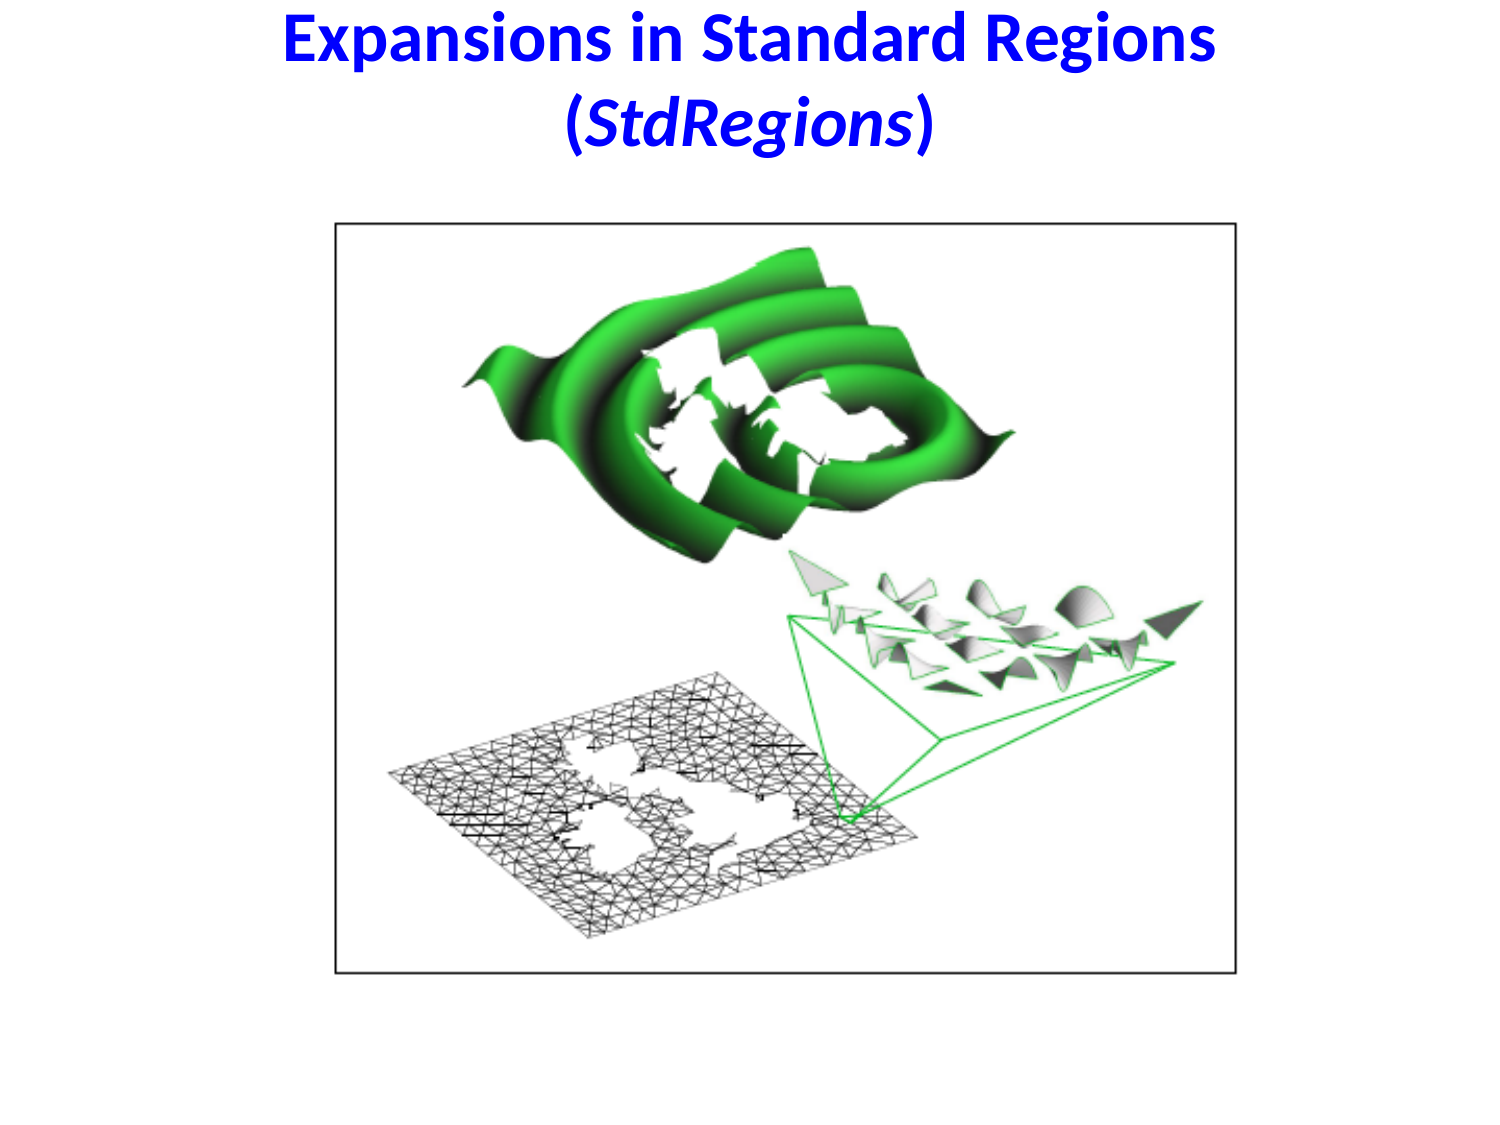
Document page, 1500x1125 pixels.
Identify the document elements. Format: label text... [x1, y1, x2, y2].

picture [282, 194, 1307, 1029]
title Expansions in Standard Regions (StdRegions) [75, 0, 1425, 170]
